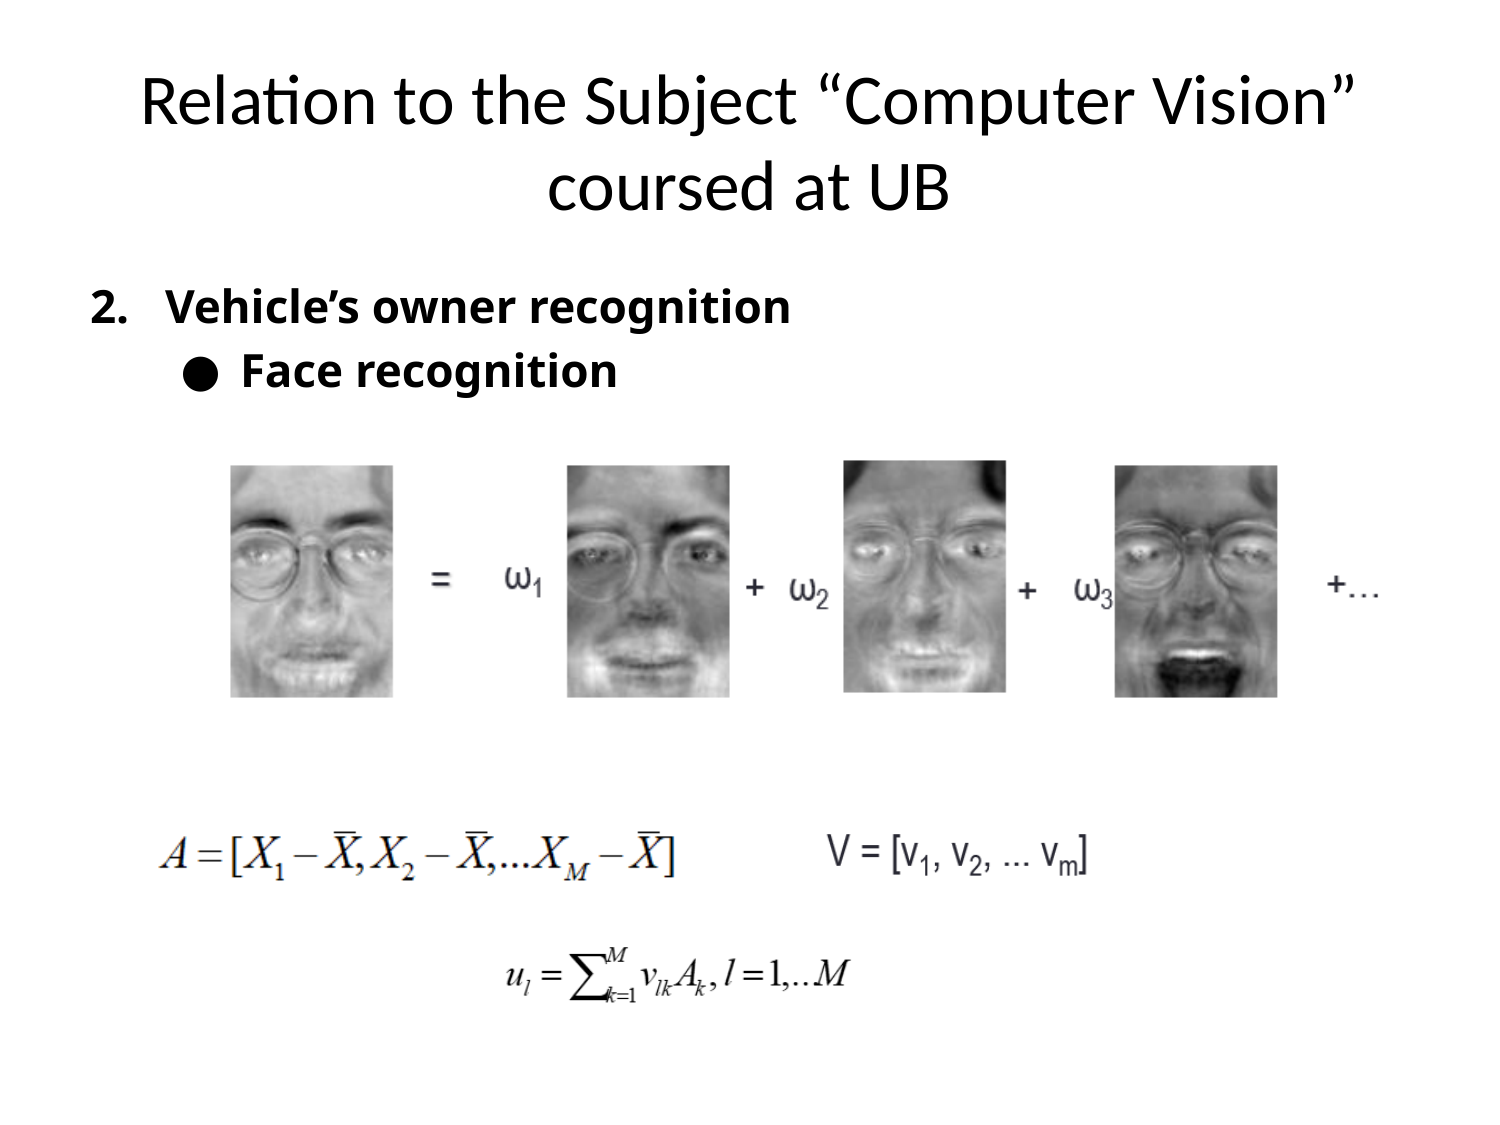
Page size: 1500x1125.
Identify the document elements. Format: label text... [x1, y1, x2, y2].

list 2. Vehicle’s owner recognition Face recognition [75, 262, 1425, 439]
picture [74, 439, 1426, 739]
picture [154, 823, 682, 887]
picture [480, 945, 872, 1016]
title Relation to the Subject “Computer Vision” coursed at UB [75, 45, 1425, 233]
picture [816, 820, 1095, 891]
list 2. Vehicle’s owner recognition Face recognition [75, 746, 1425, 1005]
